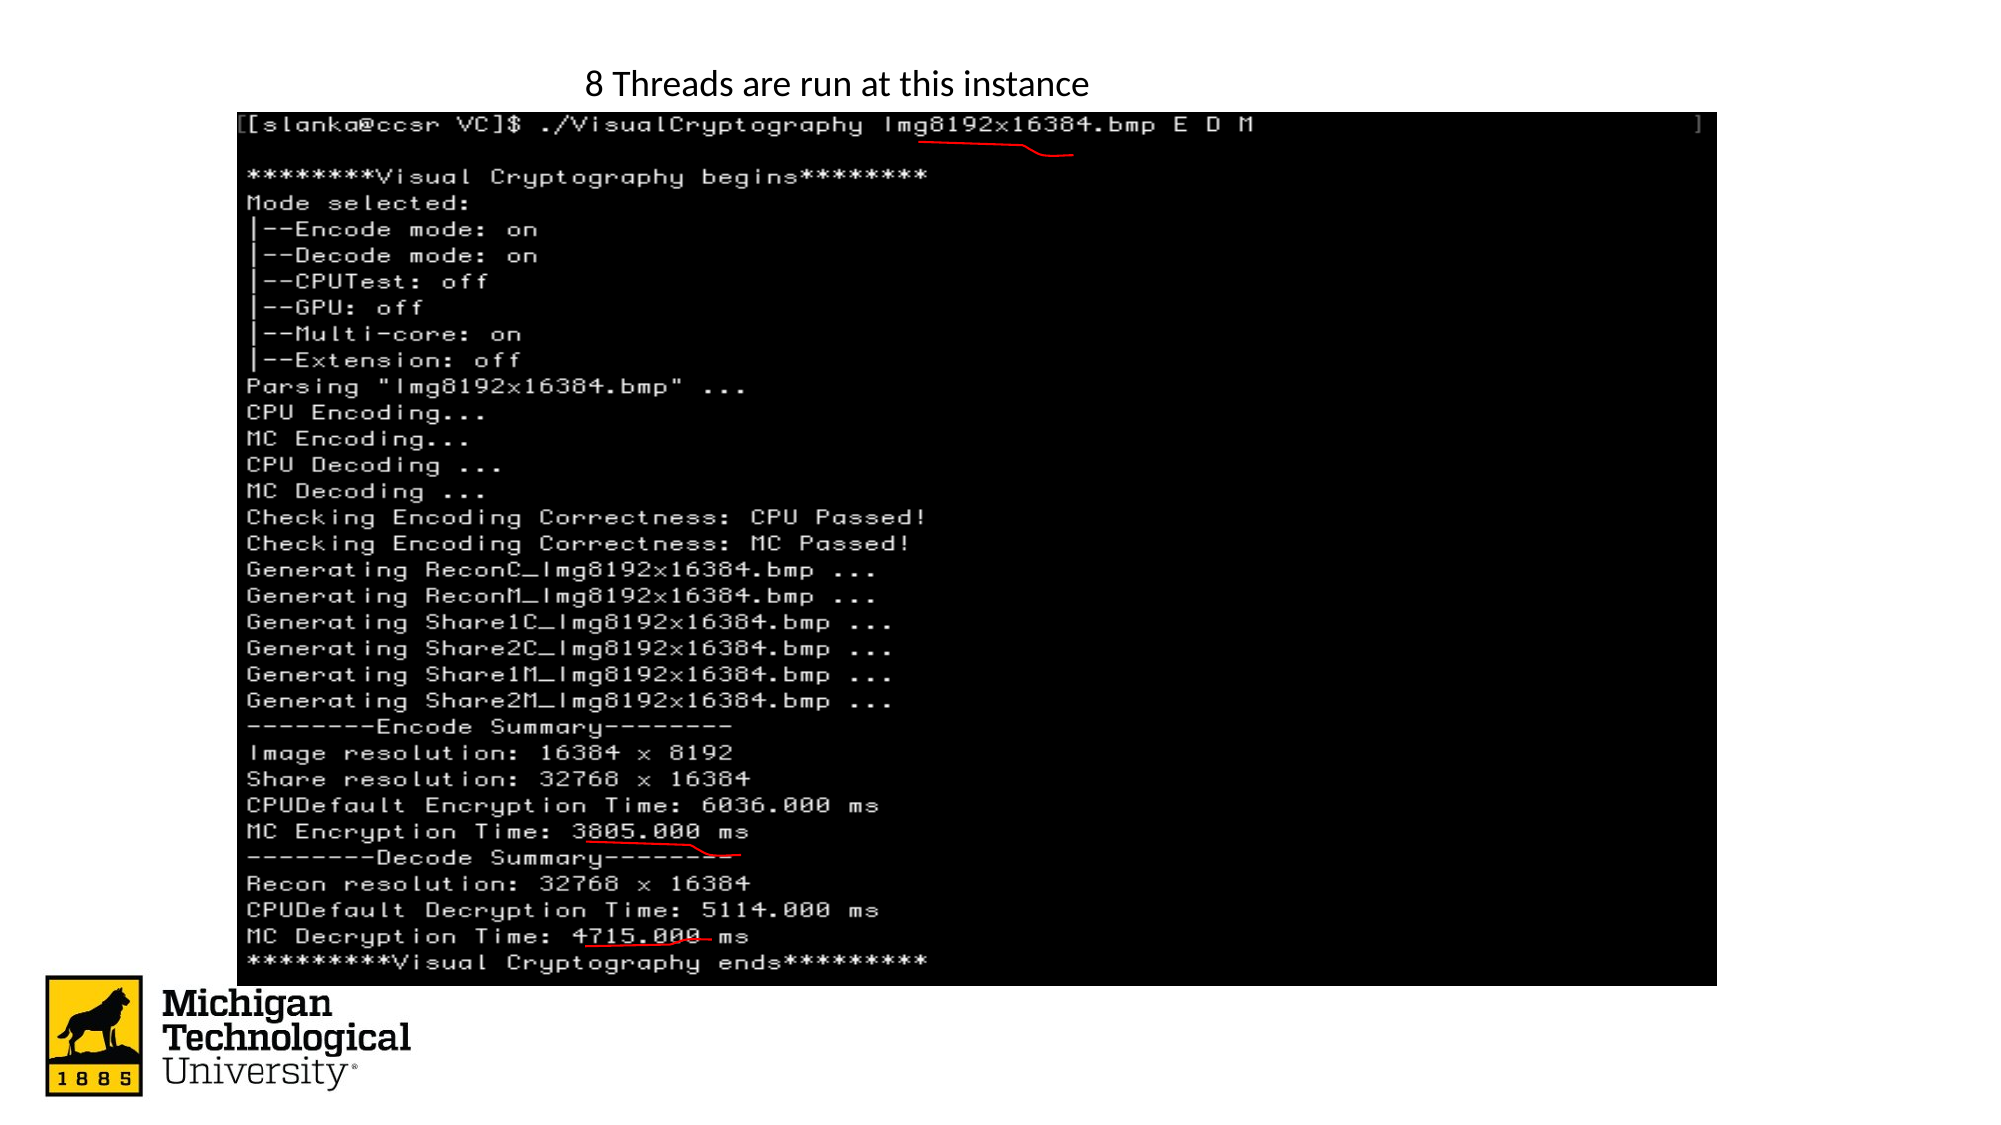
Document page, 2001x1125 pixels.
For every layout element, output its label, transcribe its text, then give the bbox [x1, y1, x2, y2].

picture [0, 112, 1717, 1125]
text_box 8 Threads are run at this instance [570, 51, 1106, 112]
